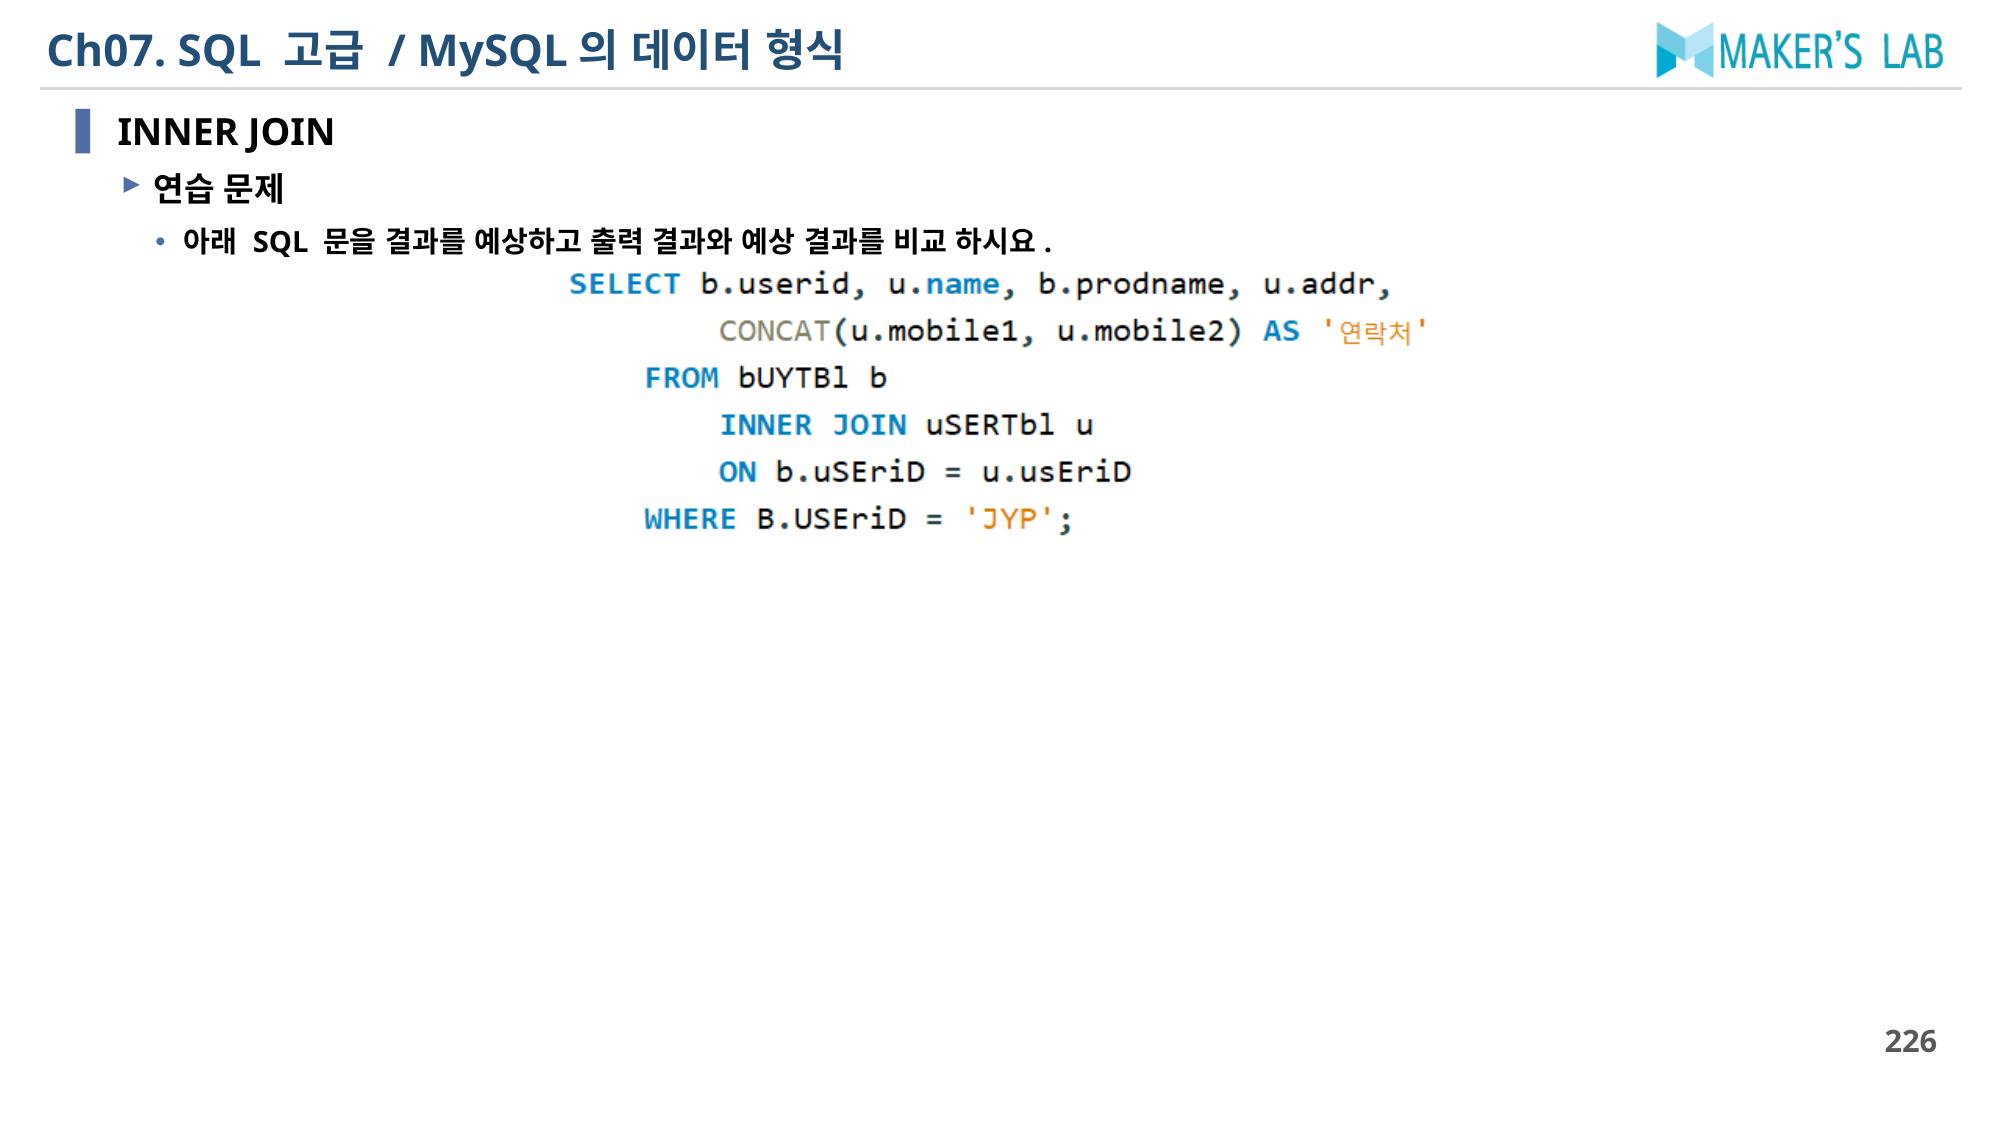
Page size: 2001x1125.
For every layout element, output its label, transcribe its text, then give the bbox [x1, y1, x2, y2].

picture [565, 269, 1433, 538]
list INNER JOIN 연습 문제 아래 SQL 문을 결과를 예상하고 출력 결과와 예상 결과를 비교 하시요. [46, 100, 1952, 404]
slide_number 226 [1802, 1012, 1953, 1073]
title Ch07. SQL 고급 / MySQL의 데이터 형식 [31, 14, 1914, 84]
picture [1648, 11, 1952, 84]
